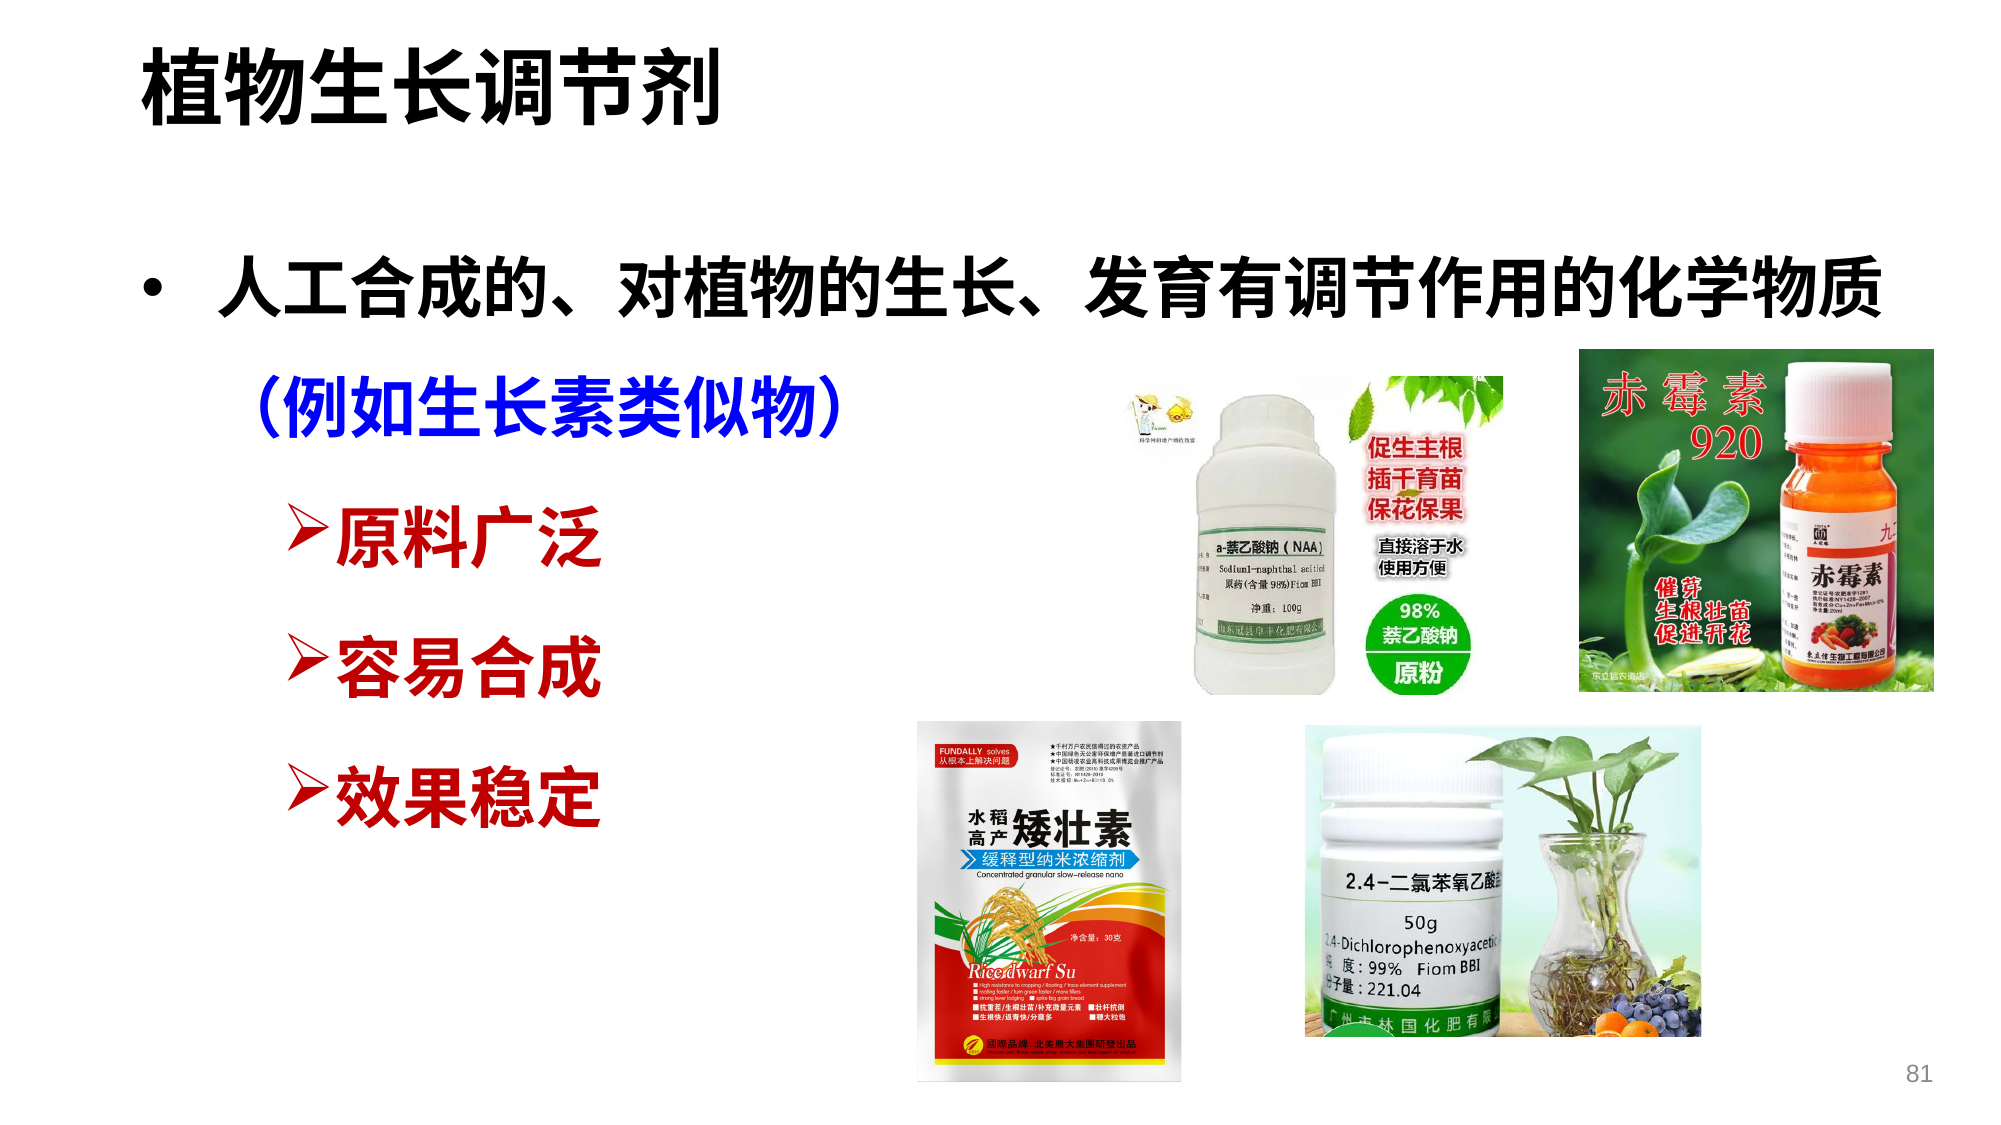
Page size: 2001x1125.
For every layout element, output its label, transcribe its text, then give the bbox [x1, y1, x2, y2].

picture [1579, 349, 1935, 693]
picture [1117, 375, 1504, 696]
picture [916, 721, 1182, 1083]
slide_number 81 [1850, 1049, 1950, 1116]
title 植物生长调节剂 [125, 32, 1926, 140]
picture [1304, 725, 1702, 1037]
text_box 人工合成的、对植物的生长、发育有调节作用的化学物质 （例如生长素类似物） 原料广泛 容易合成 效果稳定 [126, 198, 1900, 844]
